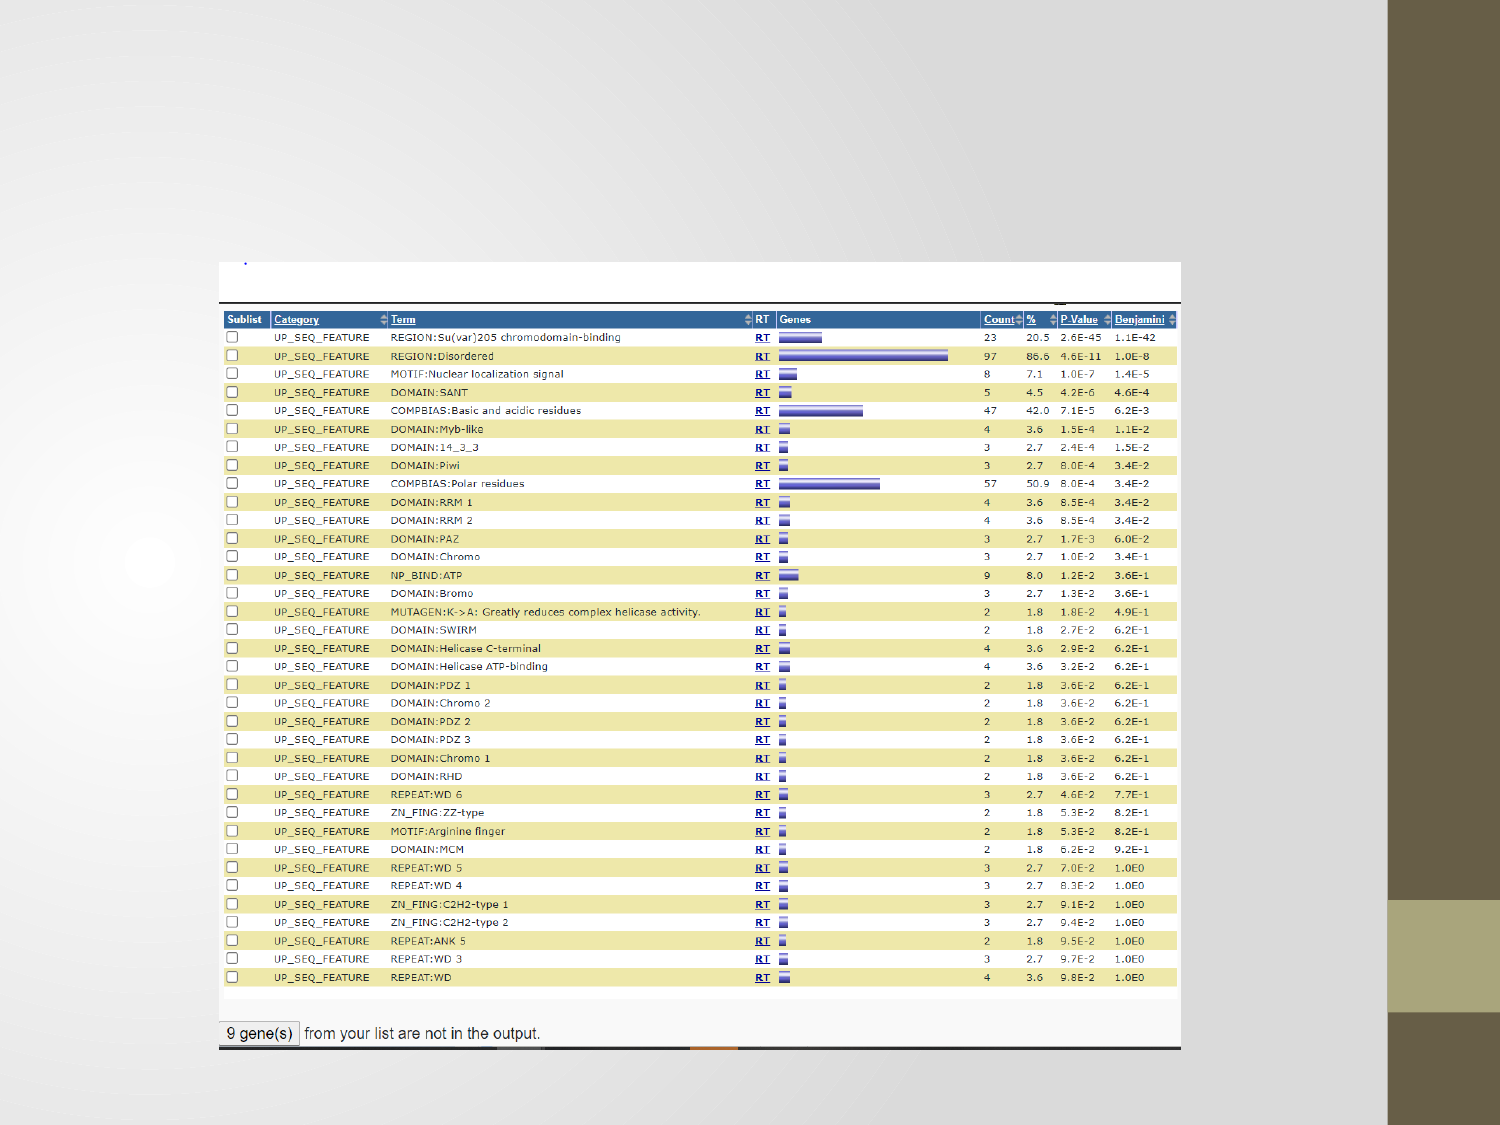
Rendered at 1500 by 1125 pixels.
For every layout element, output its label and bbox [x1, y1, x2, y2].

list [219, 261, 1181, 1051]
